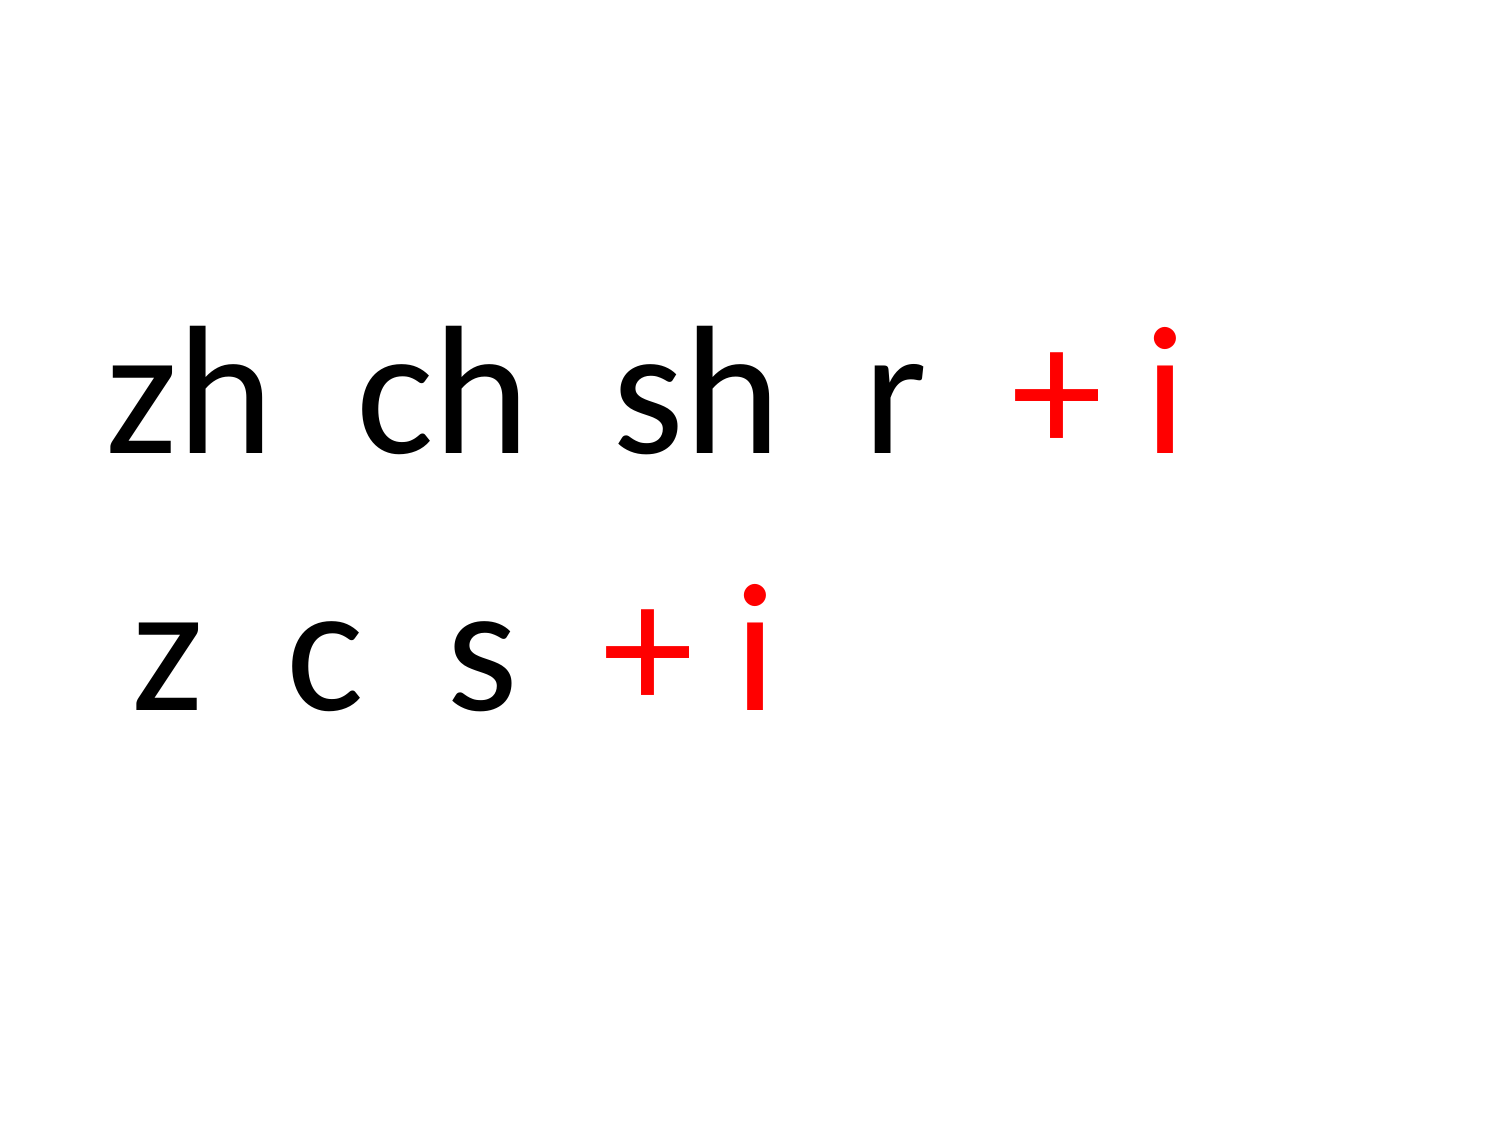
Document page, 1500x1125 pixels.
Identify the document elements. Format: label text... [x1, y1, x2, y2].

list zh ch sh r + i z c s + i [75, 262, 1425, 1005]
